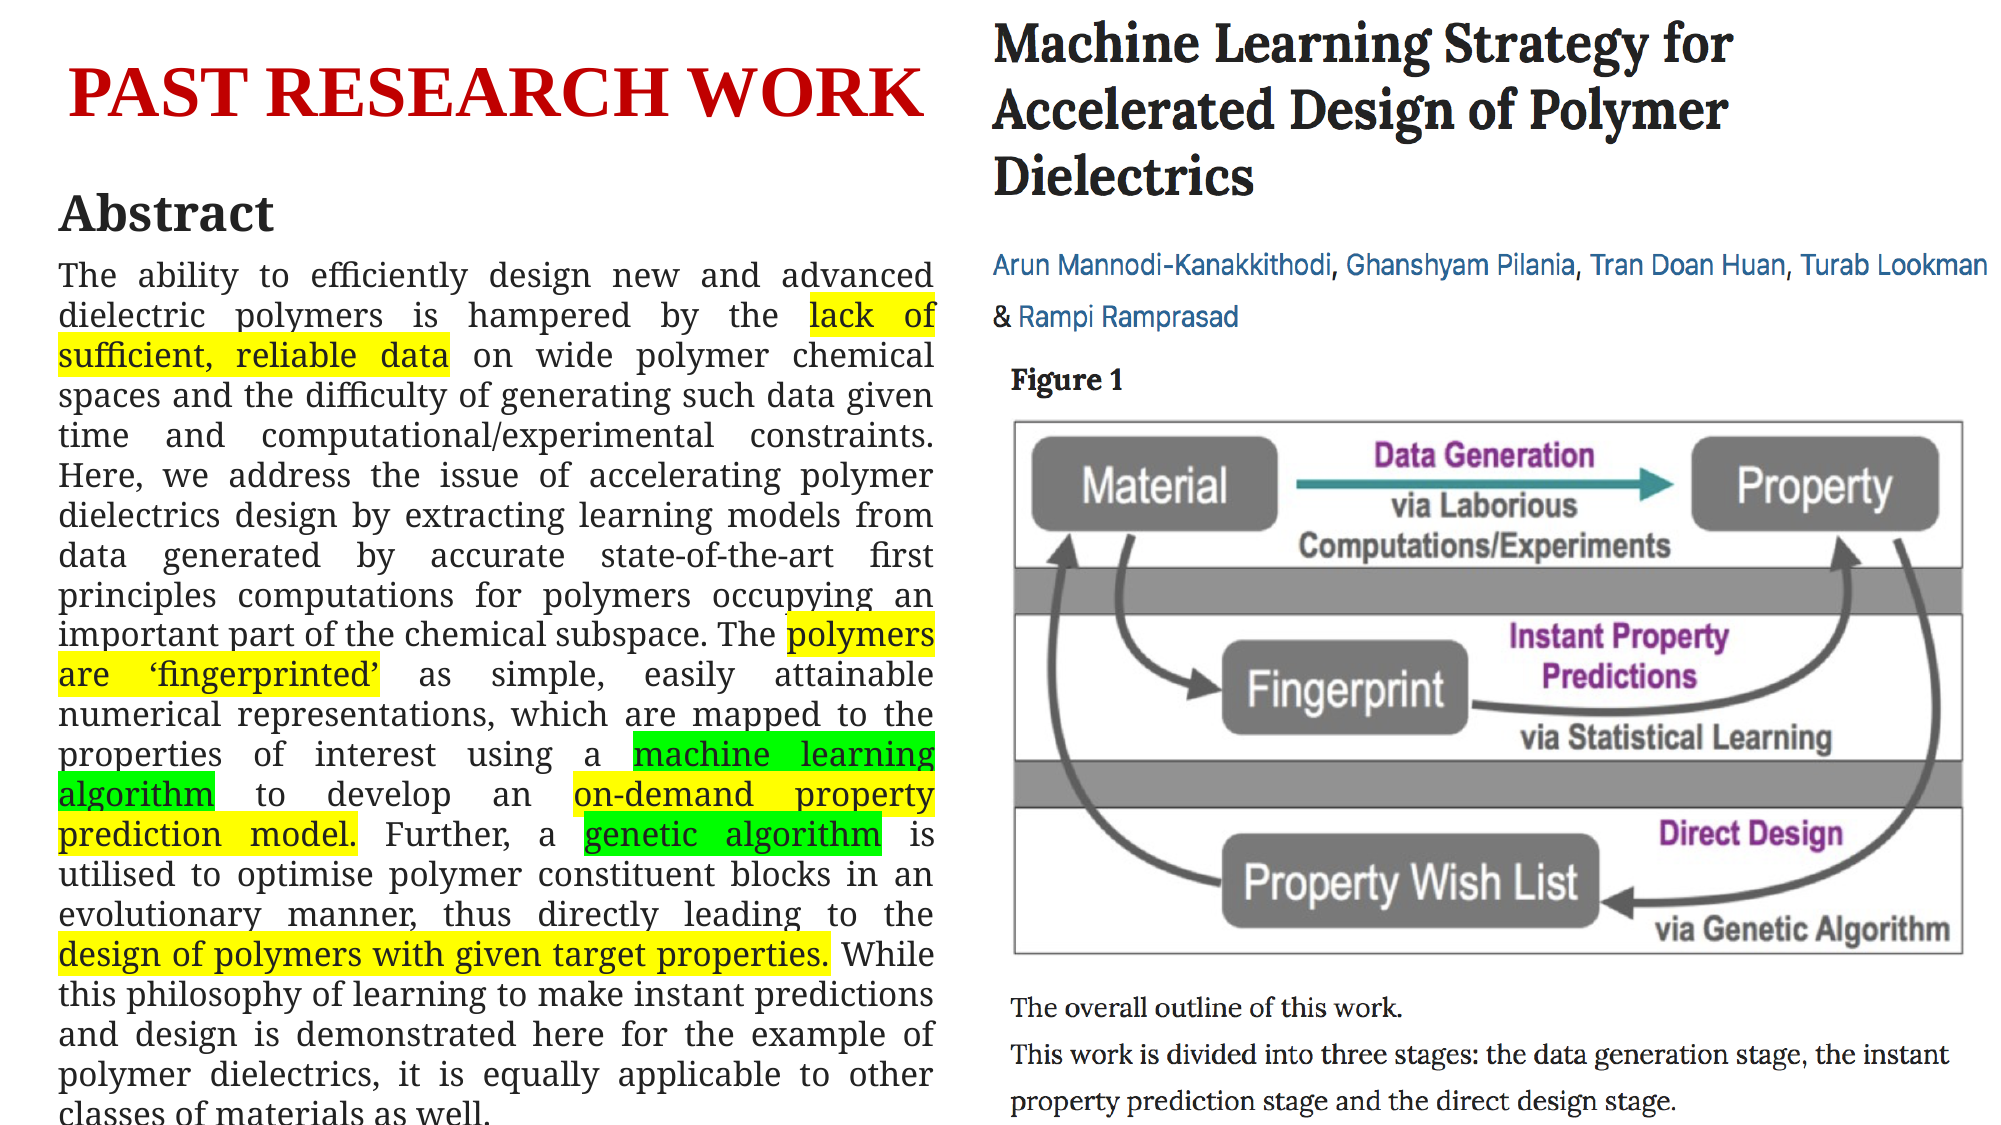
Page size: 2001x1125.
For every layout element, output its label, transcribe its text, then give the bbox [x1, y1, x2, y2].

text_box Abstract The ability to efficiently design new and advanced dielectric polymers is hampered by the lack of sufficient, reliable data on wide polymer chemical spaces and the difficulty of generating such data given time and computational/experimental constraints. Here, we address the issue of accelerating polymer dielectrics design by extracting learning models from data generated by accurate state-of-the-art first principles computations for polymers occupying an important part of the chemical subspace. The polymers are ‘fingerprinted’ as simple, easily attainable numerical representations, which are mapped to the properties of interest using a machine learning algorithm to develop an on-demand property prediction model. Further, a genetic algorithm is utilised to optimise polymer constituent blocks in an evolutionary manner, thus directly leading to the design of polymers with given target properties. While this philosophy of learning to make instant predictions and design is demonstrated here for the example of polymer dielectrics, it is equally applicable to other classes of materials as well. [43, 174, 951, 1125]
text_box PAST RESEARCH WORK [43, 46, 951, 141]
picture [974, 0, 2000, 1125]
